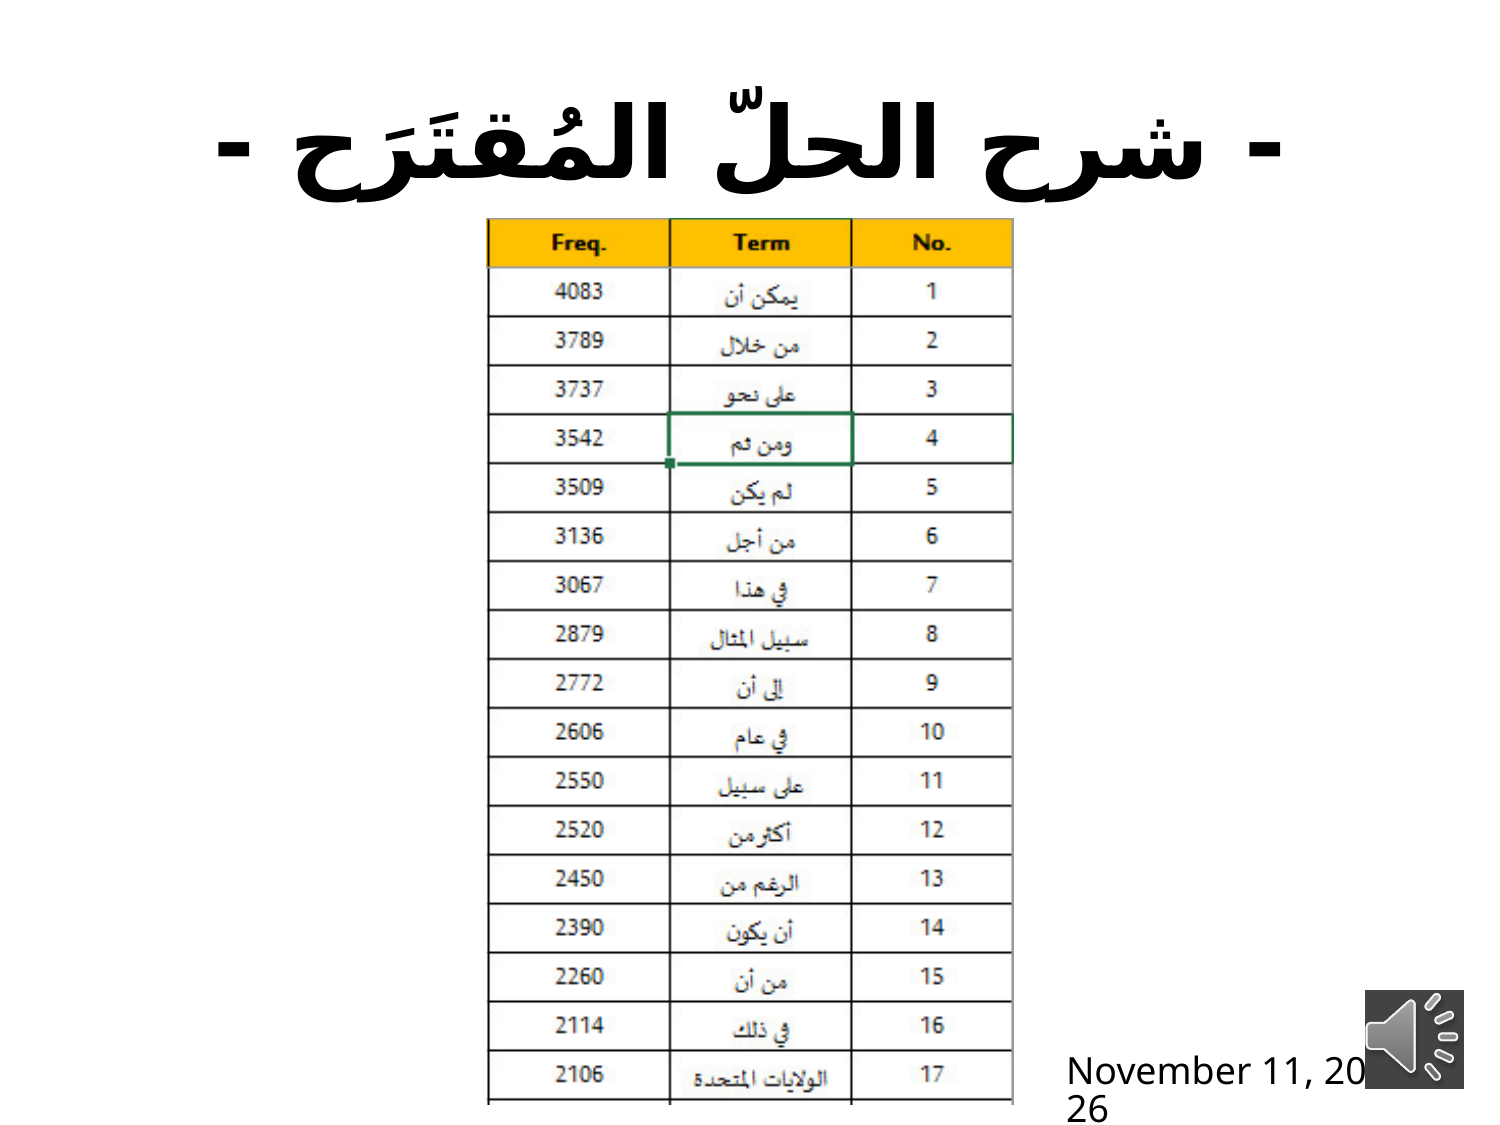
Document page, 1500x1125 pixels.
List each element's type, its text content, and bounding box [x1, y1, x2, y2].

title - شرح الحلّ المُقتَرَح - [75, 45, 1425, 233]
picture [1364, 989, 1465, 1090]
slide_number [1074, 1042, 1425, 1103]
picture [485, 218, 1014, 1105]
